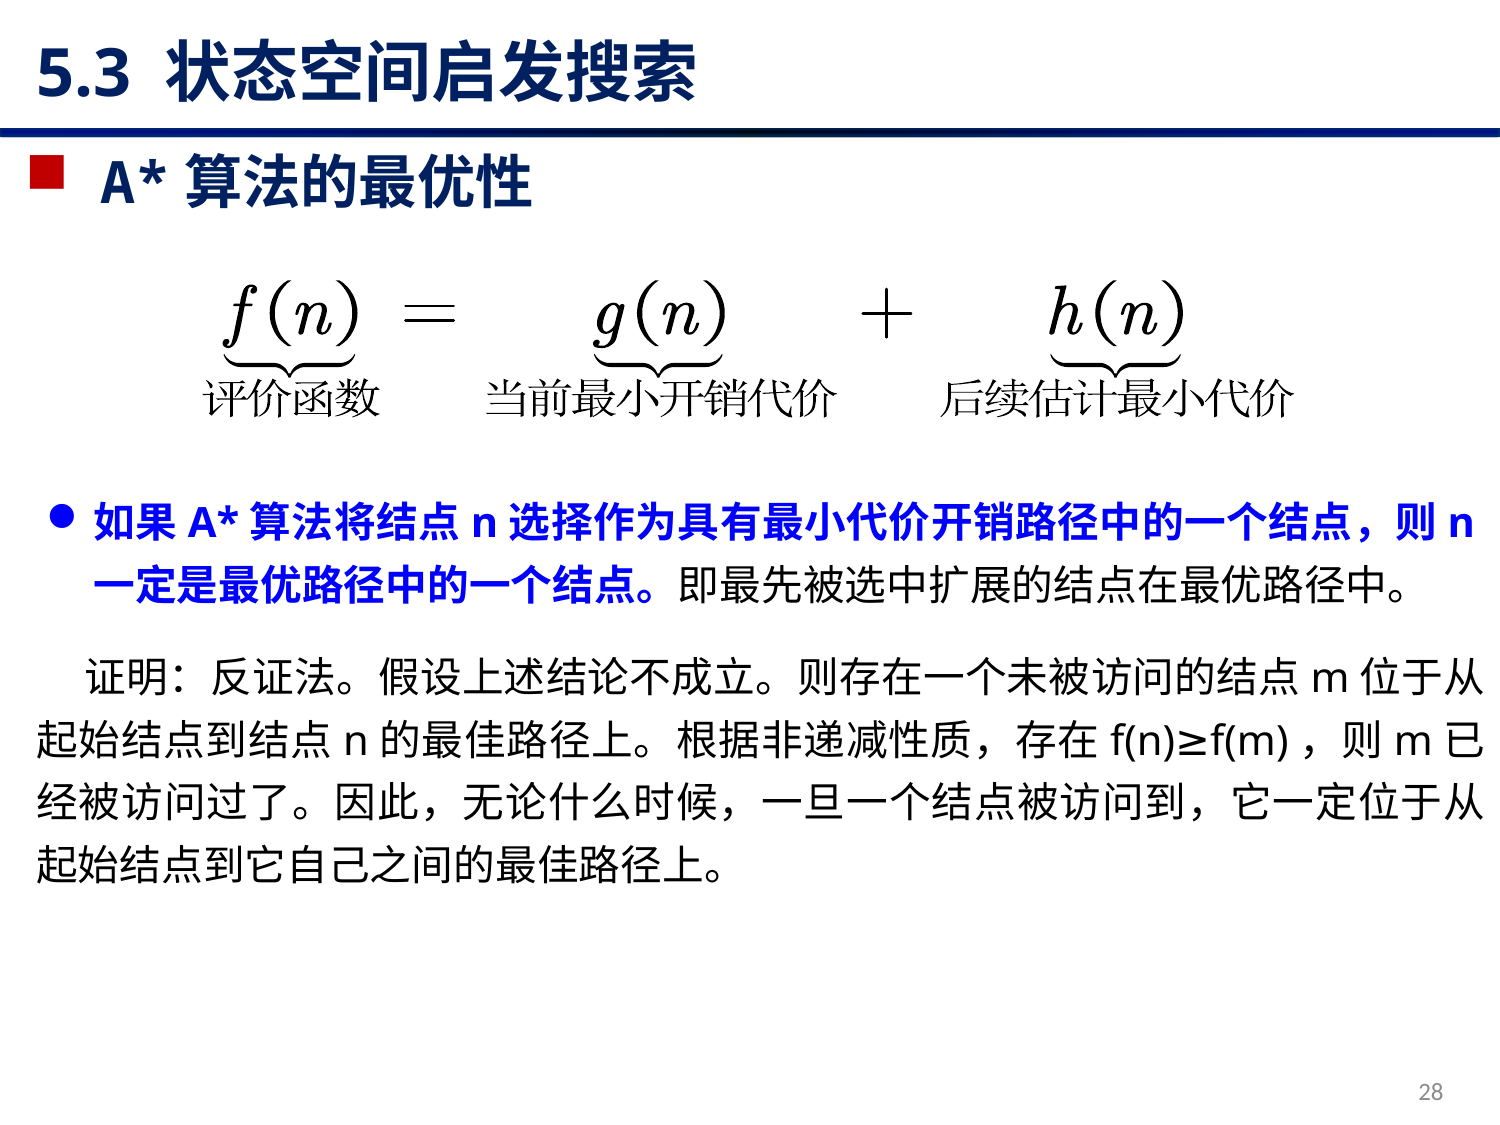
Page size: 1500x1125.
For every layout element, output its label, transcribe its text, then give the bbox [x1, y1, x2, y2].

picture [0, 128, 1500, 138]
slide_number 28 [1108, 1060, 1459, 1121]
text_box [194, 262, 1306, 437]
text_box 证明：反证法。假设上述结论不成立。则存在一个未被访问的结点m位于从起始结点到结点n的最佳路径上。根据非递减性质，存在f(n)≥f(m)，则m已经被访问过了。因此，无论什么时候，一旦一个结点被访问到，它一定位于从起始结点到它自己之间的最佳路径上。 [21, 631, 1500, 896]
text_box A*算法的最优性 [10, 145, 1393, 223]
text_box 如果A*算法将结点n选择作为具有最小代价开销路径中的一个结点，则n一定是最优路径中的一个结点。即最先被选中扩展的结点在最优路径中。 [31, 476, 1500, 616]
title 5.3 状态空间启发搜索 [21, 22, 1439, 116]
